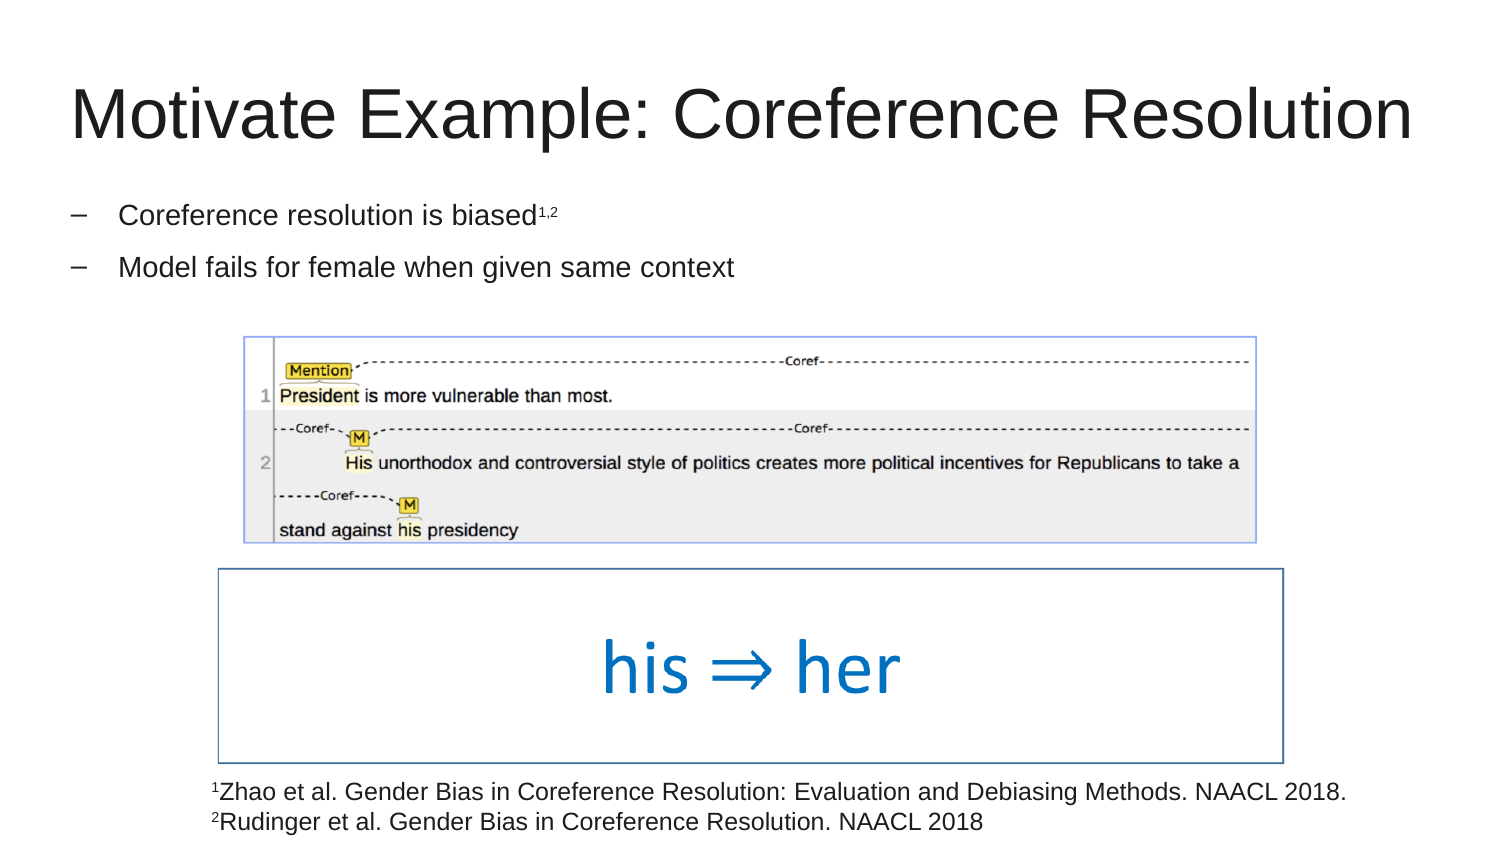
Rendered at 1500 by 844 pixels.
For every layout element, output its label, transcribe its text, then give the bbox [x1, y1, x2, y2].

picture [239, 323, 1261, 547]
picture [211, 559, 1289, 768]
list Coreference resolution is biased1,2 Model fails for female when given same context [70, 196, 1440, 672]
text_box 1Zhao et al. Gender Bias in Coreference Resolution: Evaluation and Debiasing Methods. NAACL 2018. 2Rudinger et al. Gender Bias in Coreference Resolution. NAACL 2018 [196, 768, 1413, 843]
list Motivate Example: Coreference Resolution [70, 67, 1430, 183]
